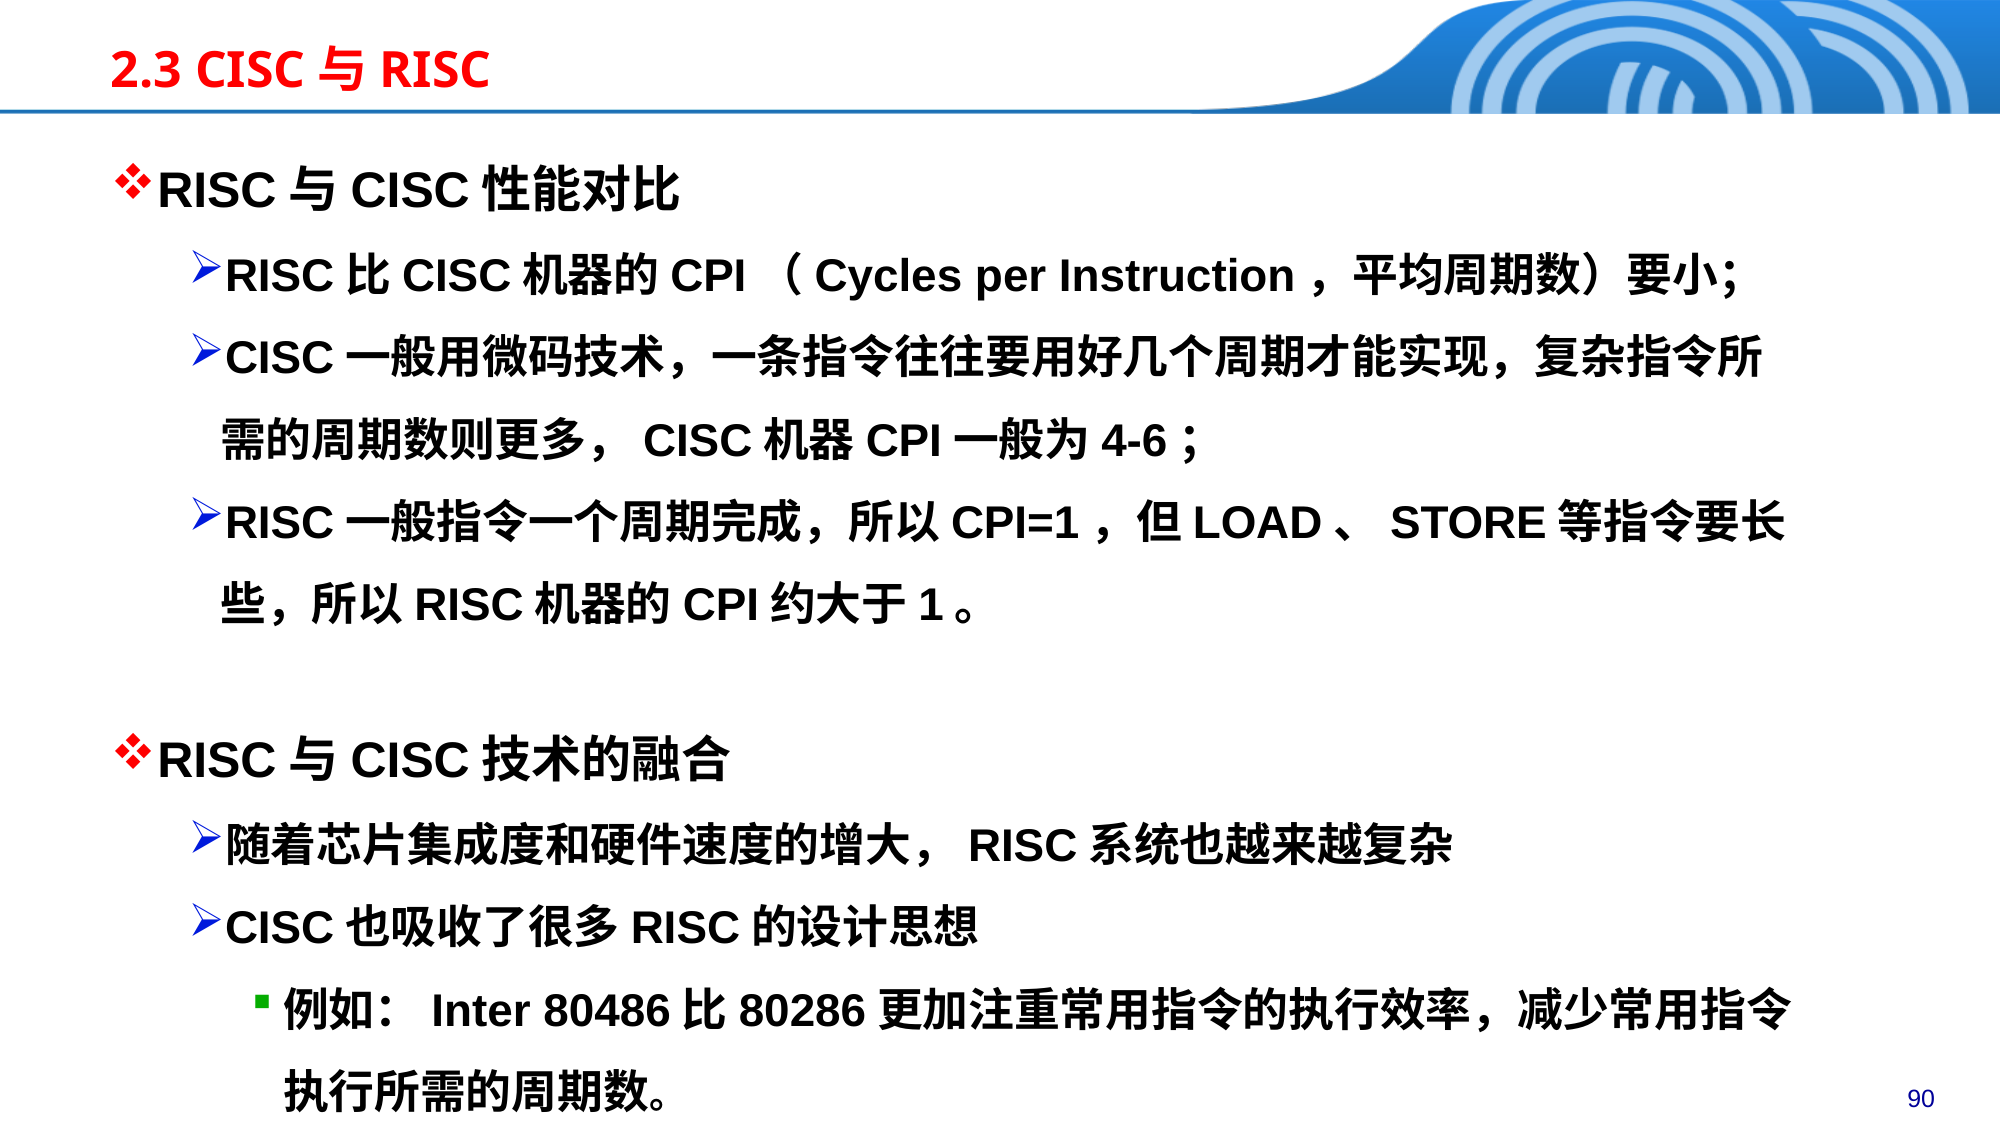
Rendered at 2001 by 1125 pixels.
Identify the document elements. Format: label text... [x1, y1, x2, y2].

picture [0, 0, 2000, 114]
list RISC与CISC性能对比 RISC比CISC机器的CPI（Cycles per Instruction，平均周期数）要小； CISC一般用微码技术，一条指令往往要用好几个周期才能实现，复杂指令所需的周期数则更多，CISC机器CPI一般为4-6； RISC一般指令一个周期完成，所以CPI=1，但LOAD、STORE等指令要长些，所以RISC机器的CPI约大于1。 RISC与CISC技术的融合 随着芯片集成度和硬件速度的增大，RISC系统也越来越复杂 CISC也吸收了很多RISC的设计思想 例如：Inter 80486比80286更加注重常用指令的执行效率，减少常用指令执行所需的周期数。 [99, 147, 1804, 1083]
title 2.3 CISC与RISC [99, 40, 1251, 103]
